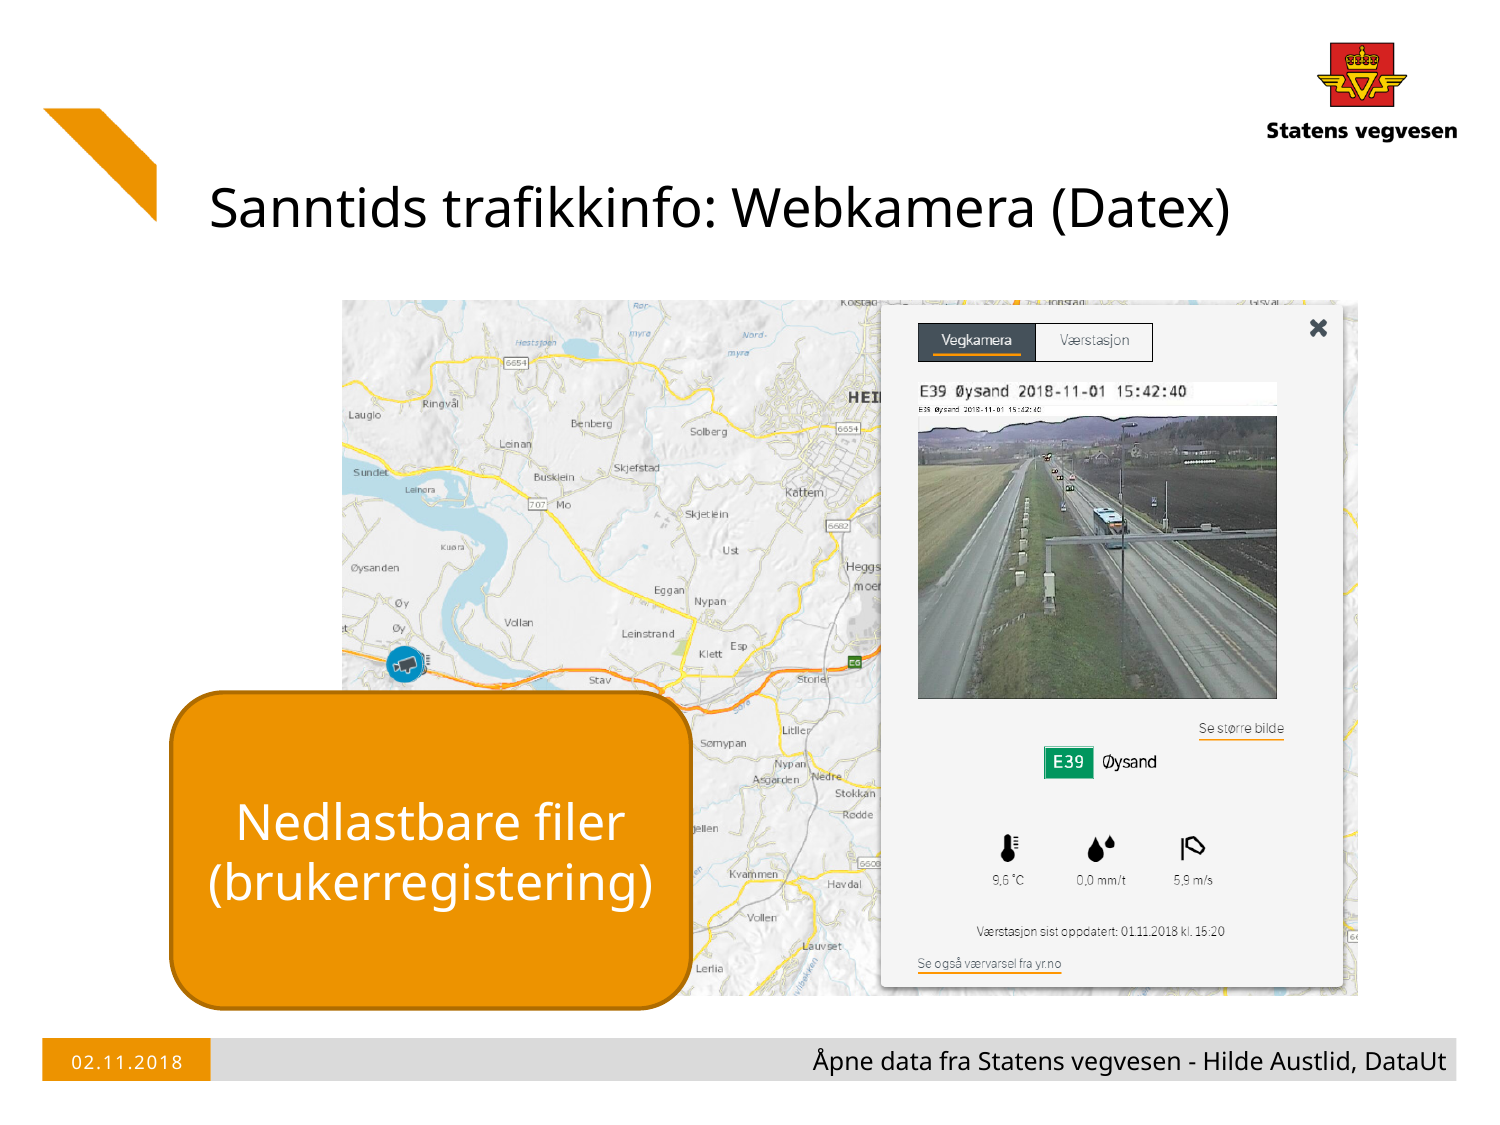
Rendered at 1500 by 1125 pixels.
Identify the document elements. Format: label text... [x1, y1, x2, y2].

text_box Nedlastbare filer (brukerregistering) [169, 690, 665, 1011]
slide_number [42, 1047, 211, 1076]
picture [0, 0, 167, 230]
footer Åpne data fra Statens vegvesen - Hilde Austlid, DataUt [258, 1045, 1448, 1074]
picture [341, 300, 1358, 996]
title Sanntids trafikkinfo: Webkamera (Datex) [209, 173, 1358, 251]
picture [1252, 0, 1500, 145]
